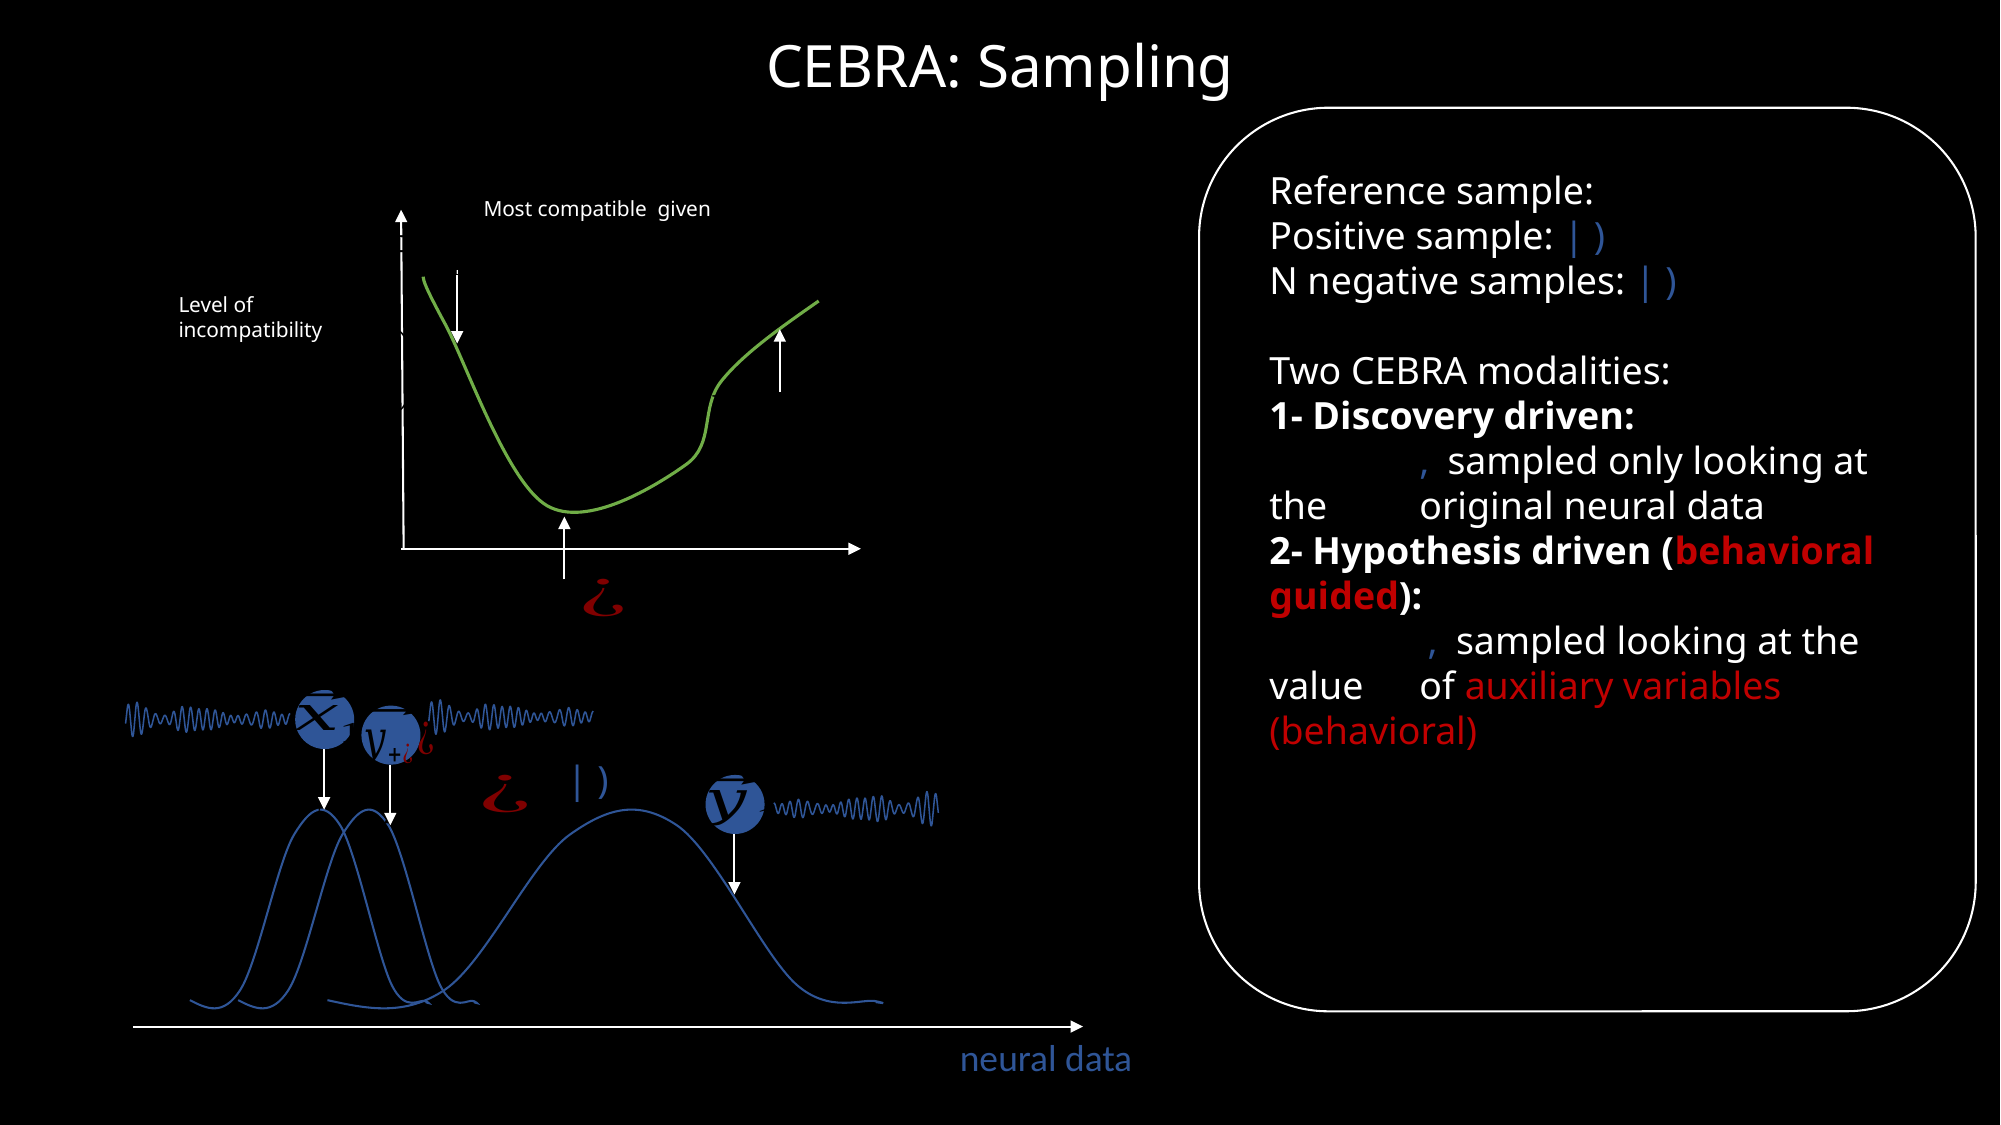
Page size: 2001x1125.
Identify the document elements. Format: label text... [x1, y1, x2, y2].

text_box [189, 808, 344, 1010]
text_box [707, 765, 769, 842]
text_box [427, 1001, 481, 1005]
text_box [237, 808, 444, 1010]
text_box [1198, 106, 1977, 1013]
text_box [365, 693, 427, 775]
text_box CEBRA: Sampling [751, 21, 1249, 107]
text_box [774, 791, 939, 826]
text_box [125, 702, 290, 737]
text_box [327, 808, 884, 1010]
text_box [297, 680, 358, 757]
text_box [428, 699, 593, 735]
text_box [135, 188, 902, 650]
text_box neural data [945, 1026, 1148, 1087]
